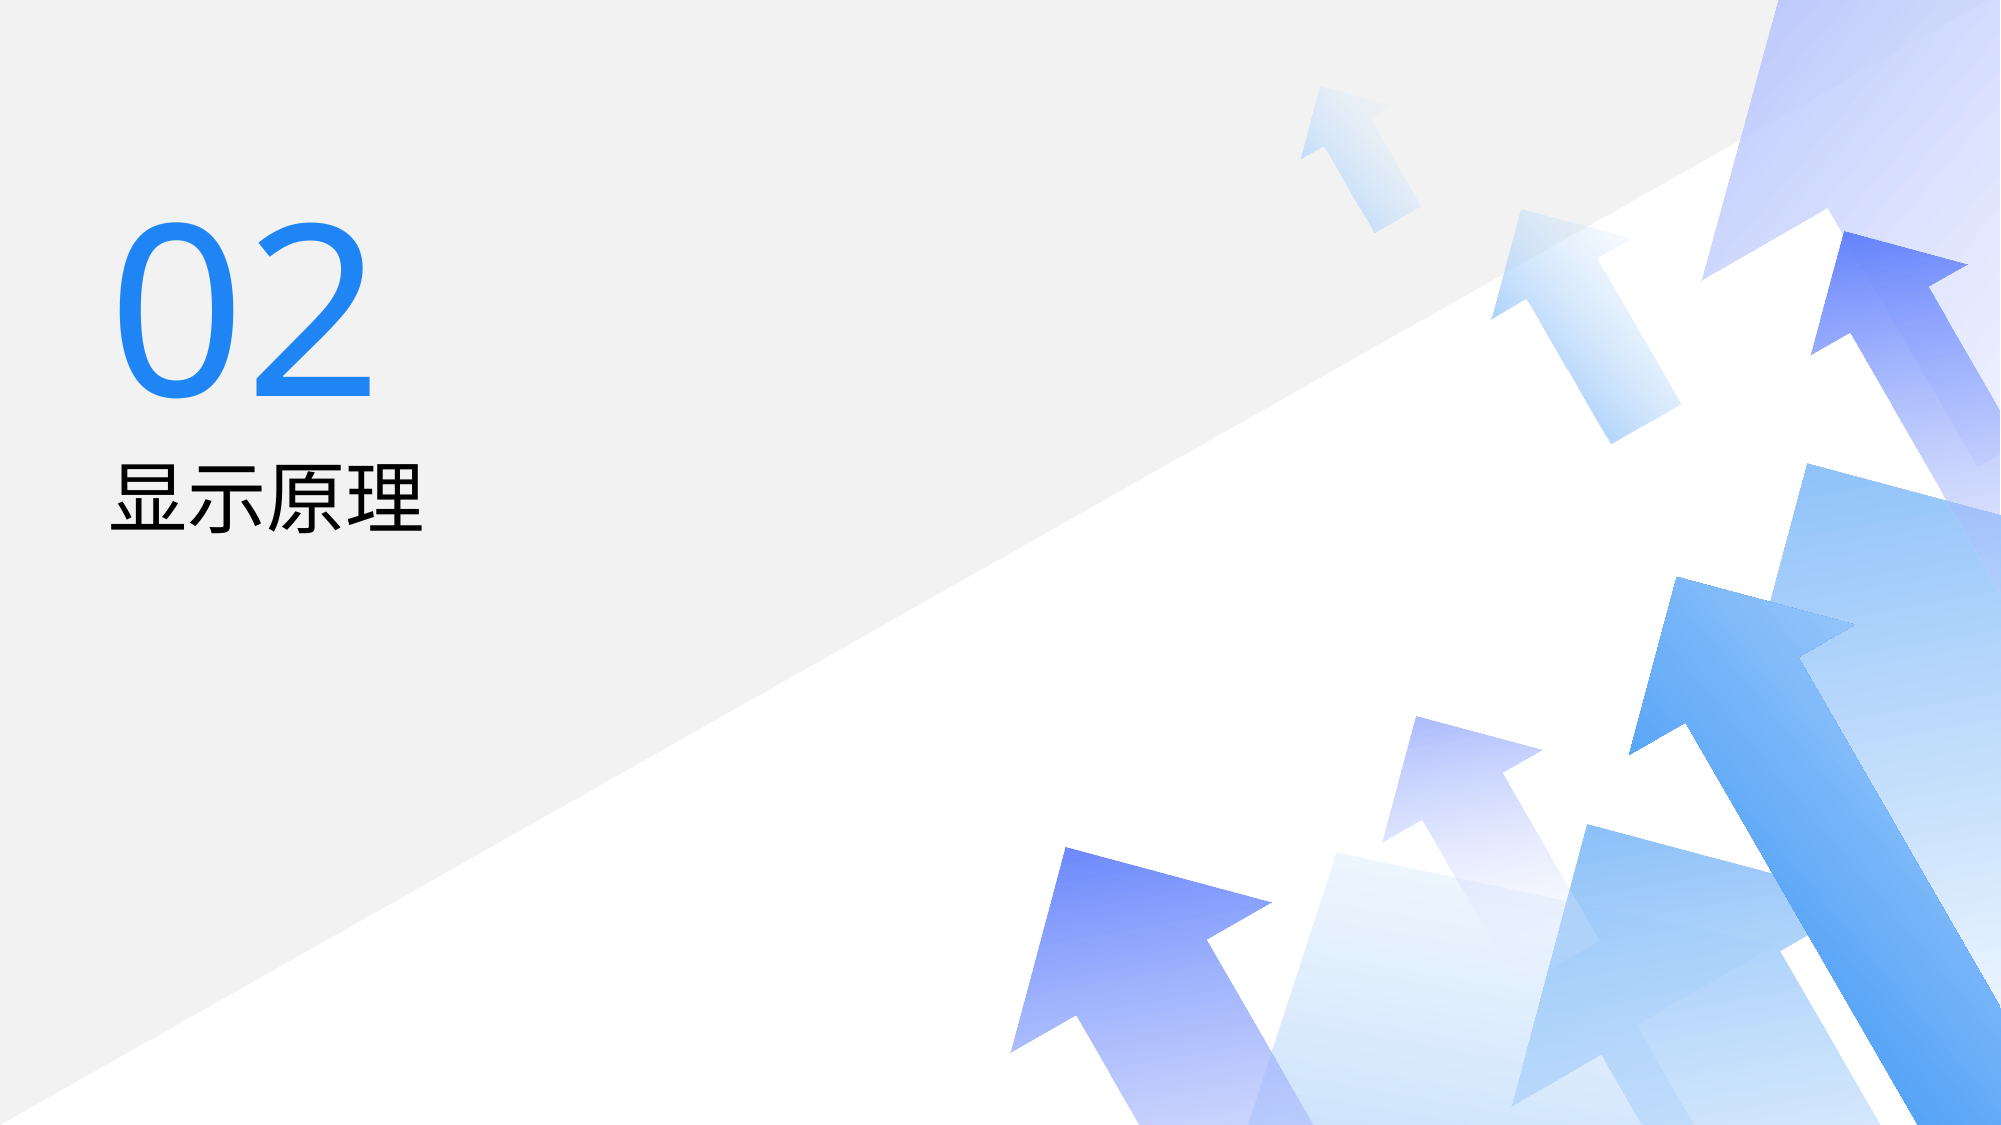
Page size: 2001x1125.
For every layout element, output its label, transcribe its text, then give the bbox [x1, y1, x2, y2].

text_box 显示原理 [108, 448, 934, 785]
text_box [0, 0, 934, 1125]
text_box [934, 0, 2000, 1125]
text_box 02 [108, 157, 444, 445]
